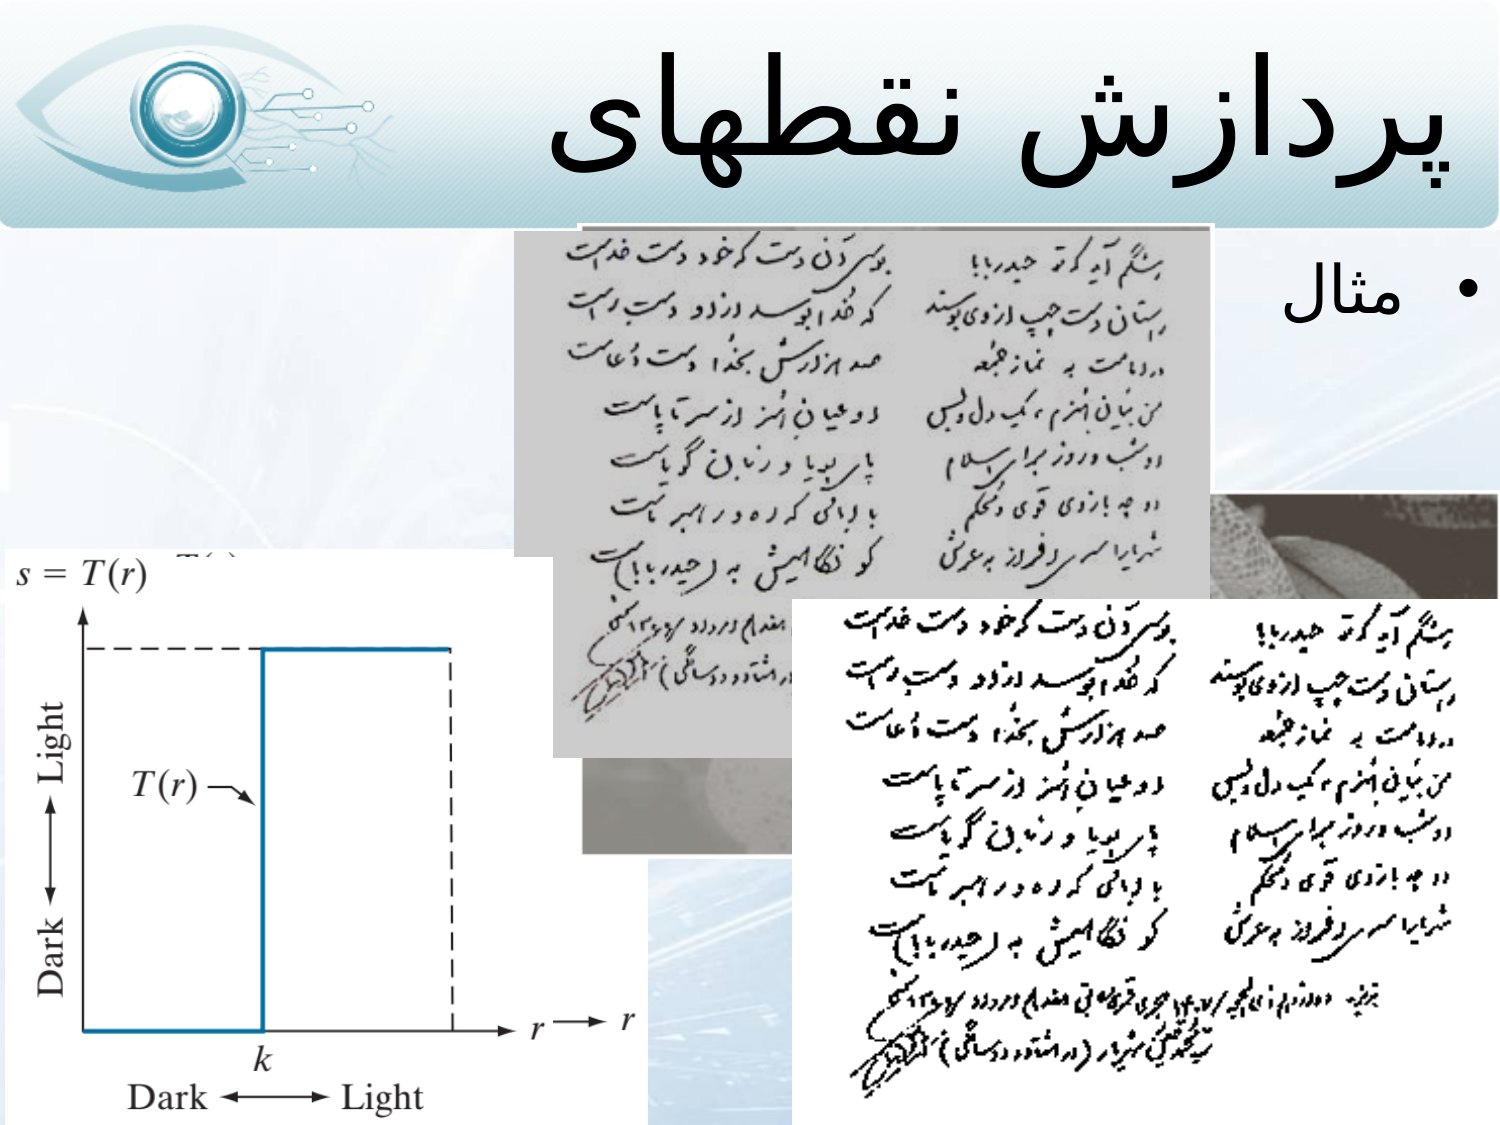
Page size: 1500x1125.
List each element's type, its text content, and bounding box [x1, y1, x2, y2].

text_box مثال [53, 219, 1495, 335]
picture [0, 223, 1500, 1125]
title پردازش نقطه‏ای [0, 7, 1500, 195]
